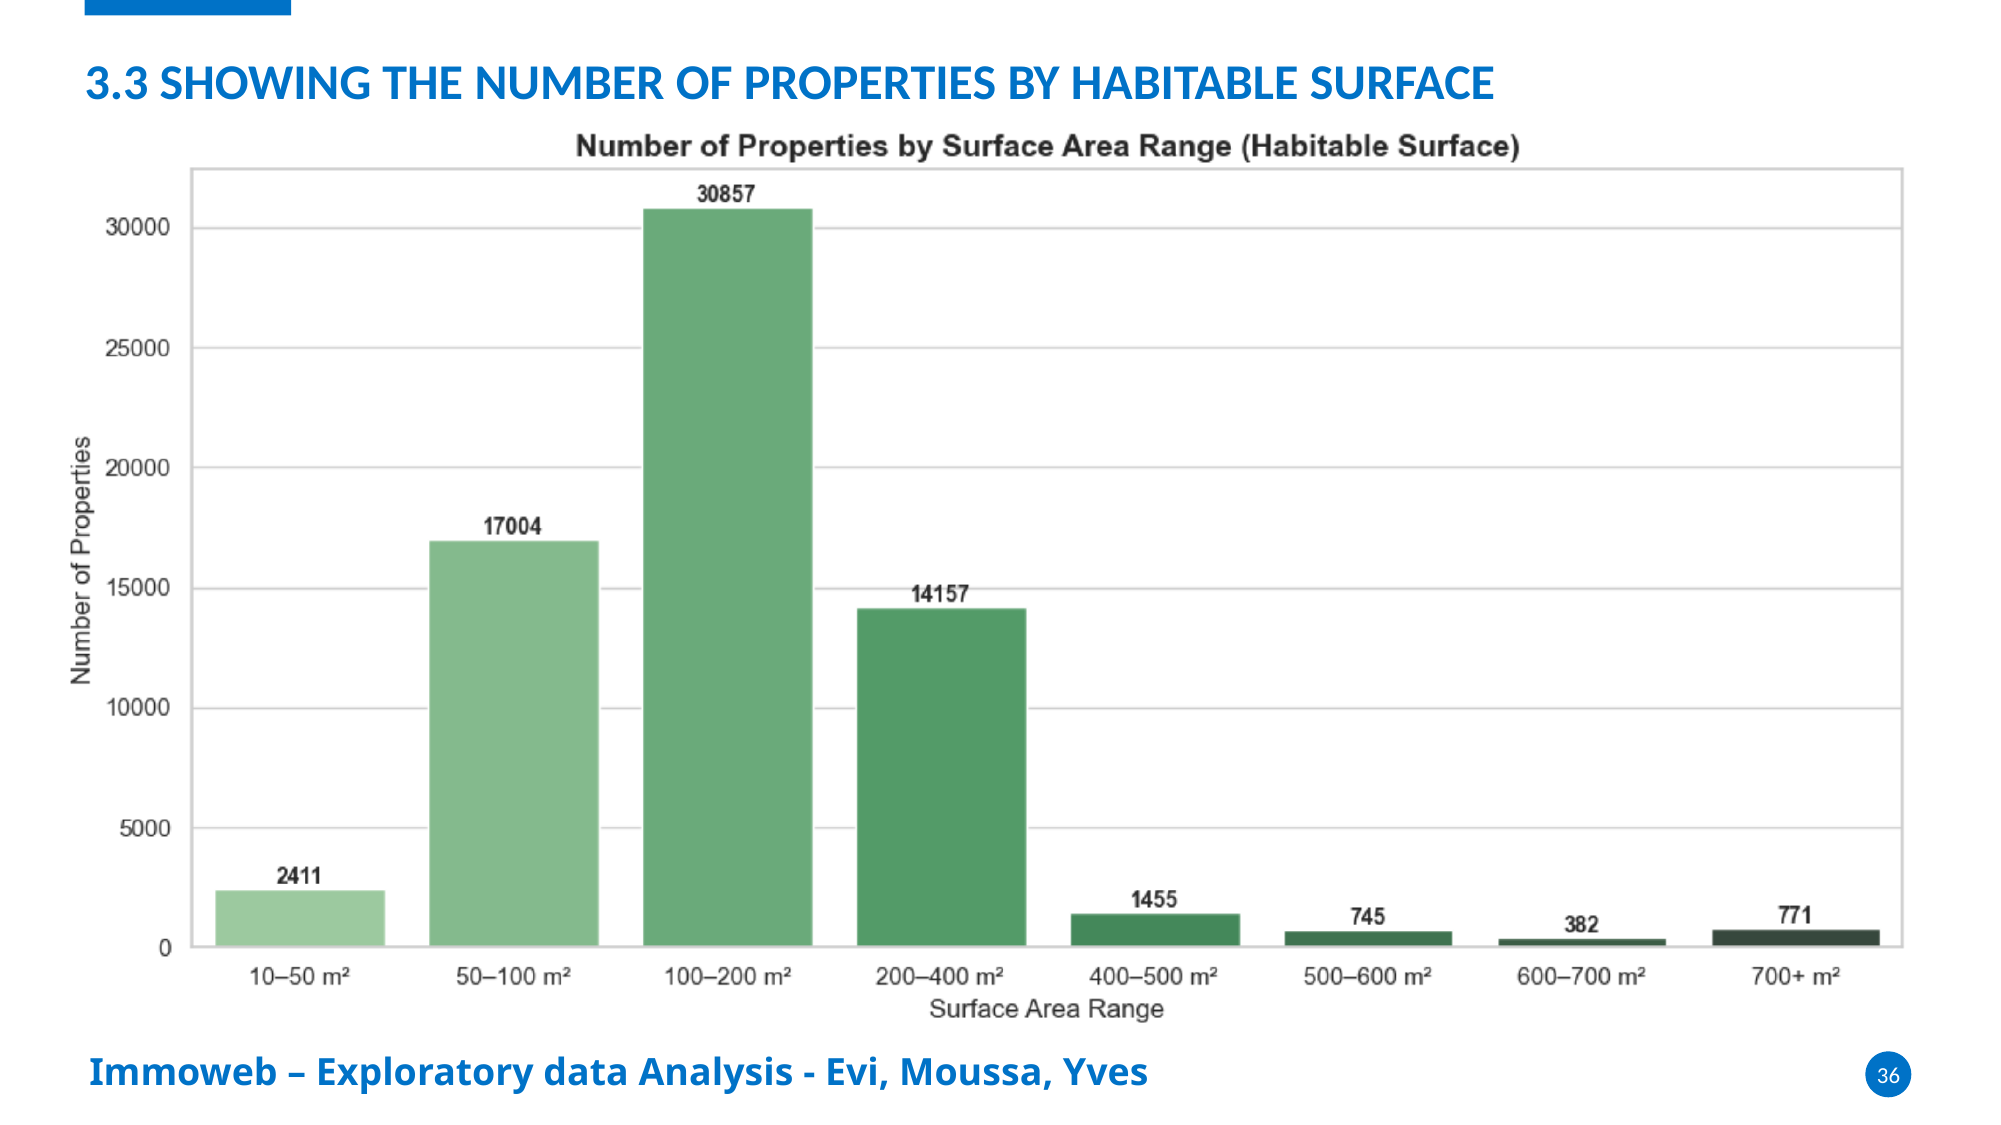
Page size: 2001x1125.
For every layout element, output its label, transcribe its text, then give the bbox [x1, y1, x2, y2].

title 3.3 showing the number of properties by Habitable surface [84, 26, 1914, 111]
picture [57, 119, 1914, 1036]
